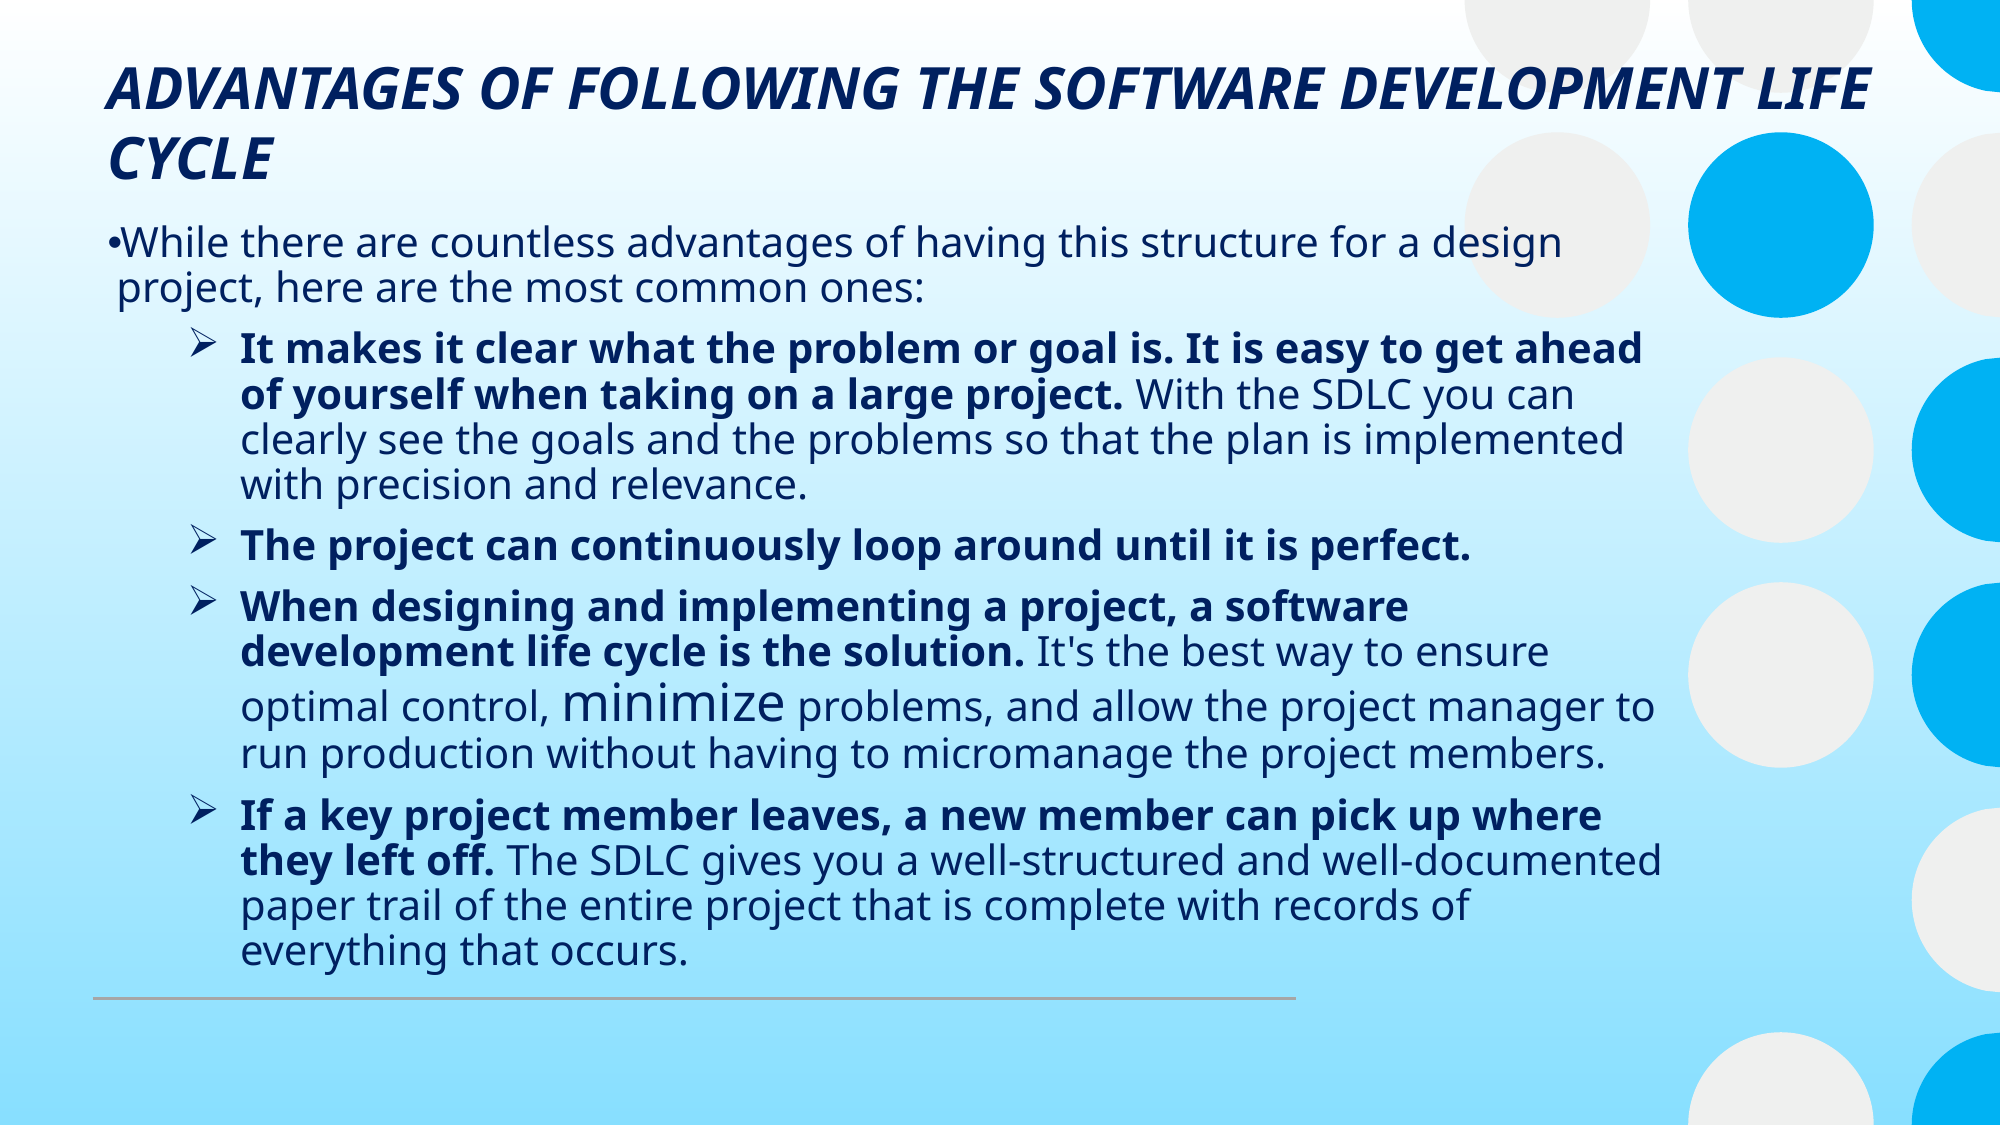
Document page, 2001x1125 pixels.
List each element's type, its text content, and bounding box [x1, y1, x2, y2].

list While there are countless advantages of having this structure for a design project, here are the most common ones: It makes it clear what the problem or goal is. It is easy to get ahead of yourself when taking on a large project. With the SDLC you can clearly see the goals and the problems so that the plan is implemented with precision and relevance. The project can continuously loop around until it is perfect. When designing and implementing a project, a software development life cycle is the solution. It's the best way to ensure optimal control, minimize problems, and allow the project manager to run production without having to micromanage the project members. If a key project member leaves, a new member can pick up where they left off. The SDLC gives you a well-structured and well-documented paper trail of the entire project that is complete with records of everything that occurs. [92, 214, 1683, 997]
title ADVANTAGES OF FOLLOWING THE SOFTWARE DEVELOPMENT LIFE CYCLE [92, 43, 1932, 215]
